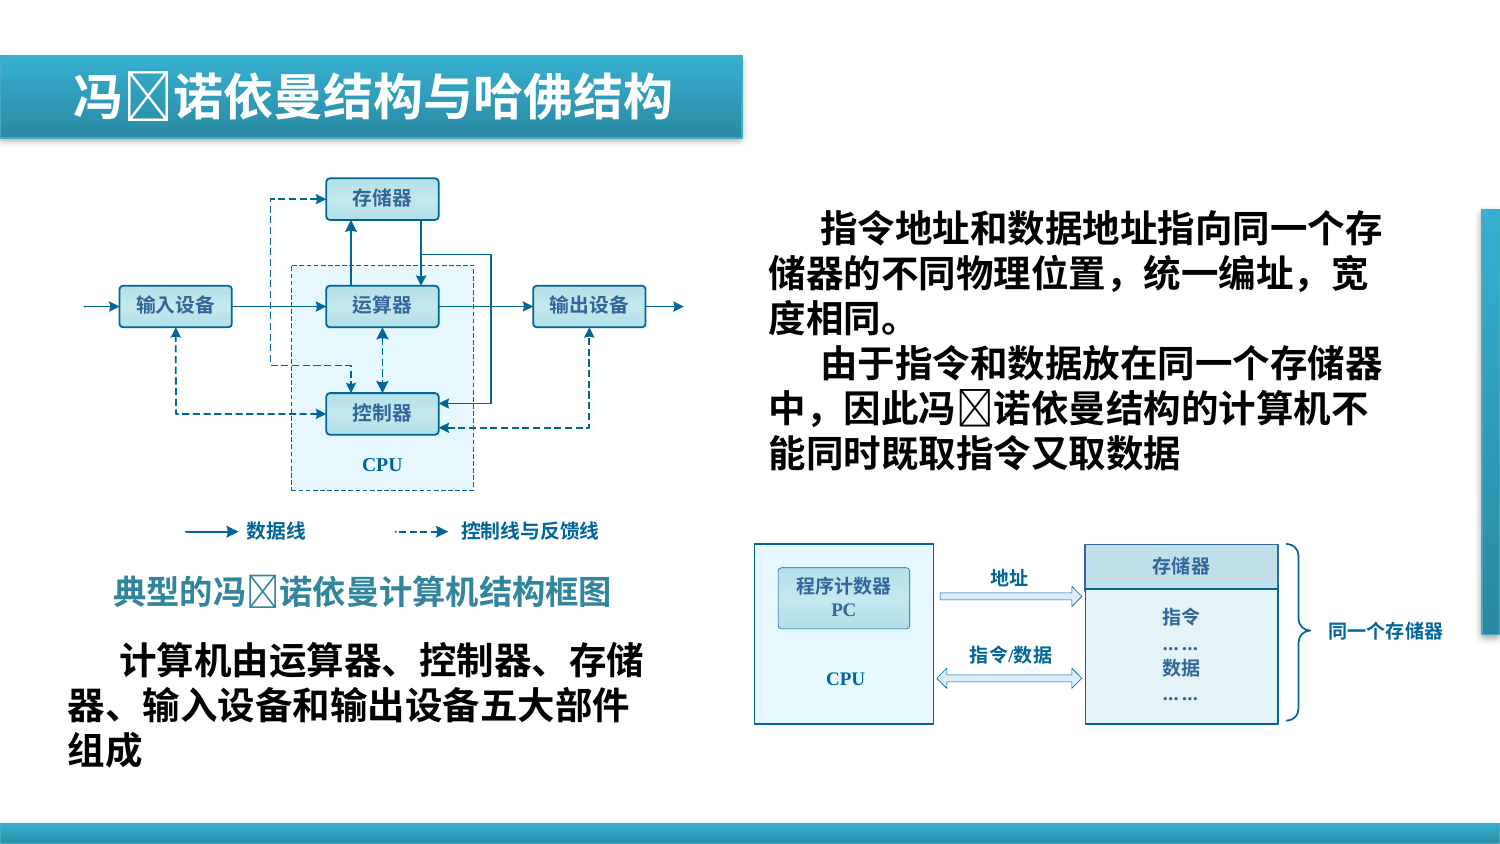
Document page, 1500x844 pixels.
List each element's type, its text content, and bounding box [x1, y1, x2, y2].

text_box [749, 539, 1458, 729]
text_box 典型的冯诺依曼计算机结构框图 [98, 564, 628, 619]
text_box [0, 55, 743, 139]
text_box 冯诺依曼结构与哈佛结构 [58, 58, 689, 134]
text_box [69, 173, 699, 552]
text_box 指令地址和数据地址指向同一个存储器的不同物理位置，统一编址，宽度相同。 由于指令和数据放在同一个存储器中，因此冯诺依曼结构的计算机不能同时既取指令又取数据 [754, 197, 1416, 482]
text_box 计算机由运算器、控制器、存储器、输入设备和输出设备五大部件组成 [53, 629, 673, 780]
